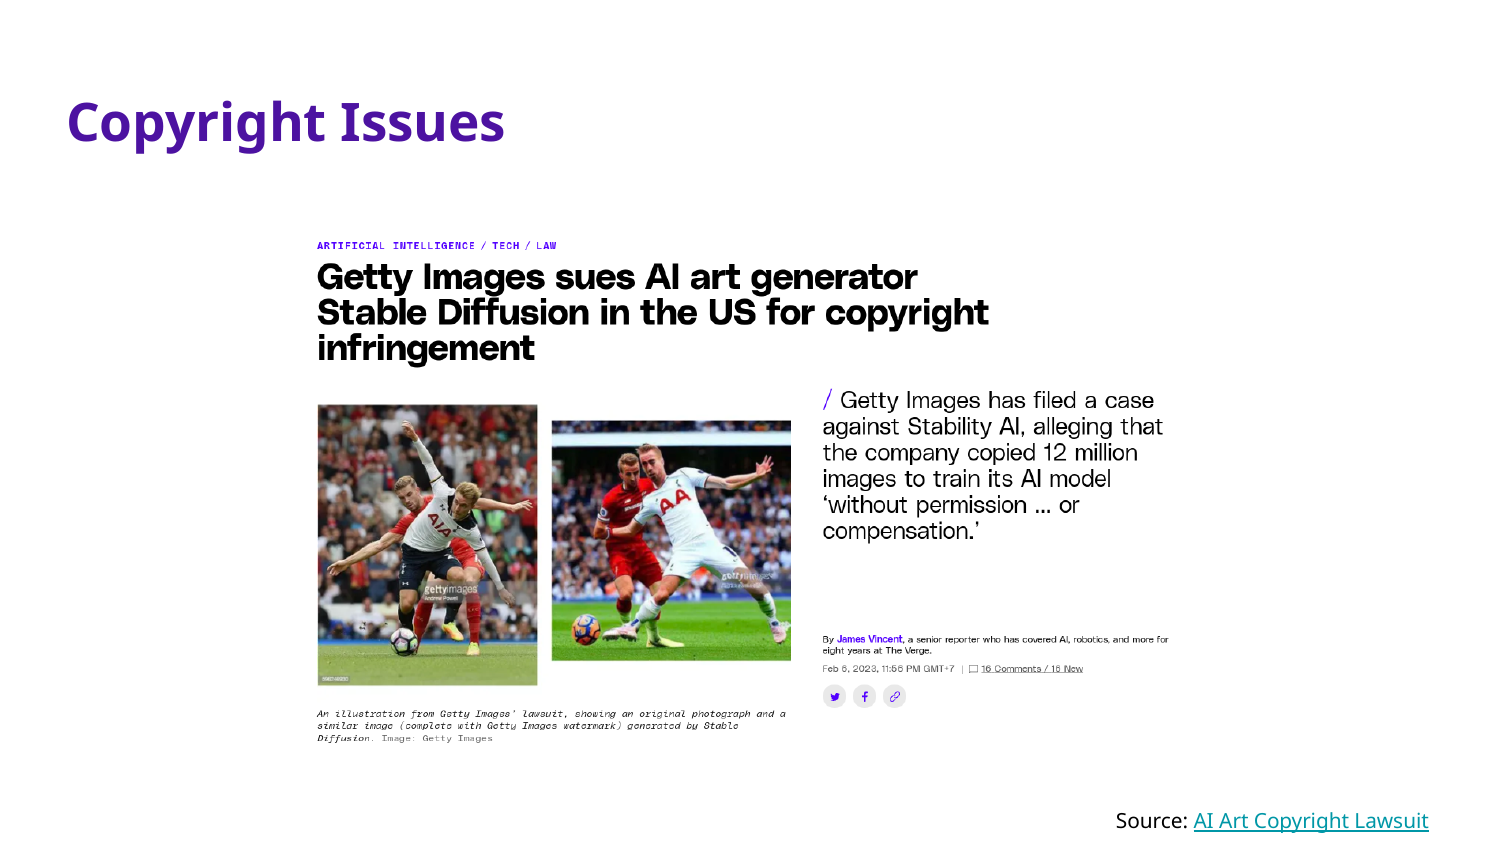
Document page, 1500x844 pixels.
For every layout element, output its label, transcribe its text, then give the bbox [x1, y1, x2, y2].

picture [304, 226, 1196, 756]
title Copyright Issues [51, 72, 1449, 167]
text_box Source: AI Art Copyright Lawsuit [1100, 788, 1500, 844]
